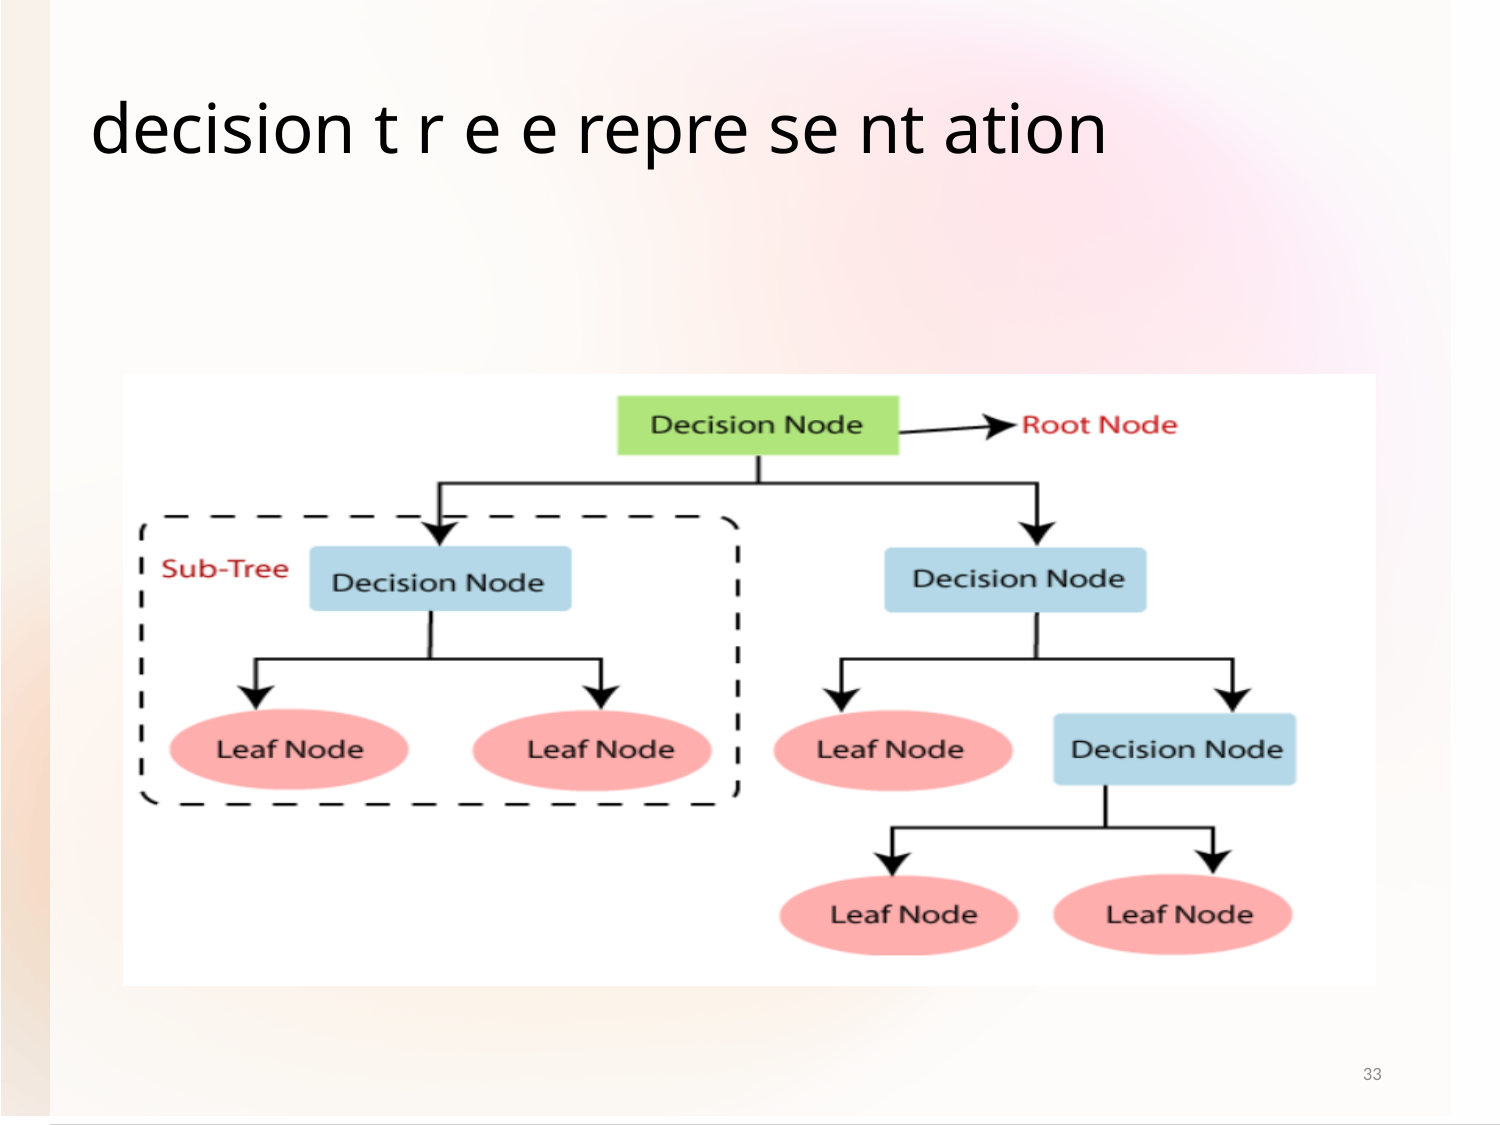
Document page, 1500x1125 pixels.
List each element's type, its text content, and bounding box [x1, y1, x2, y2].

slide_number 33 [1059, 1042, 1397, 1103]
picture [0, 0, 1500, 1125]
title decision t r e e repre se nt ation [75, 45, 1425, 300]
